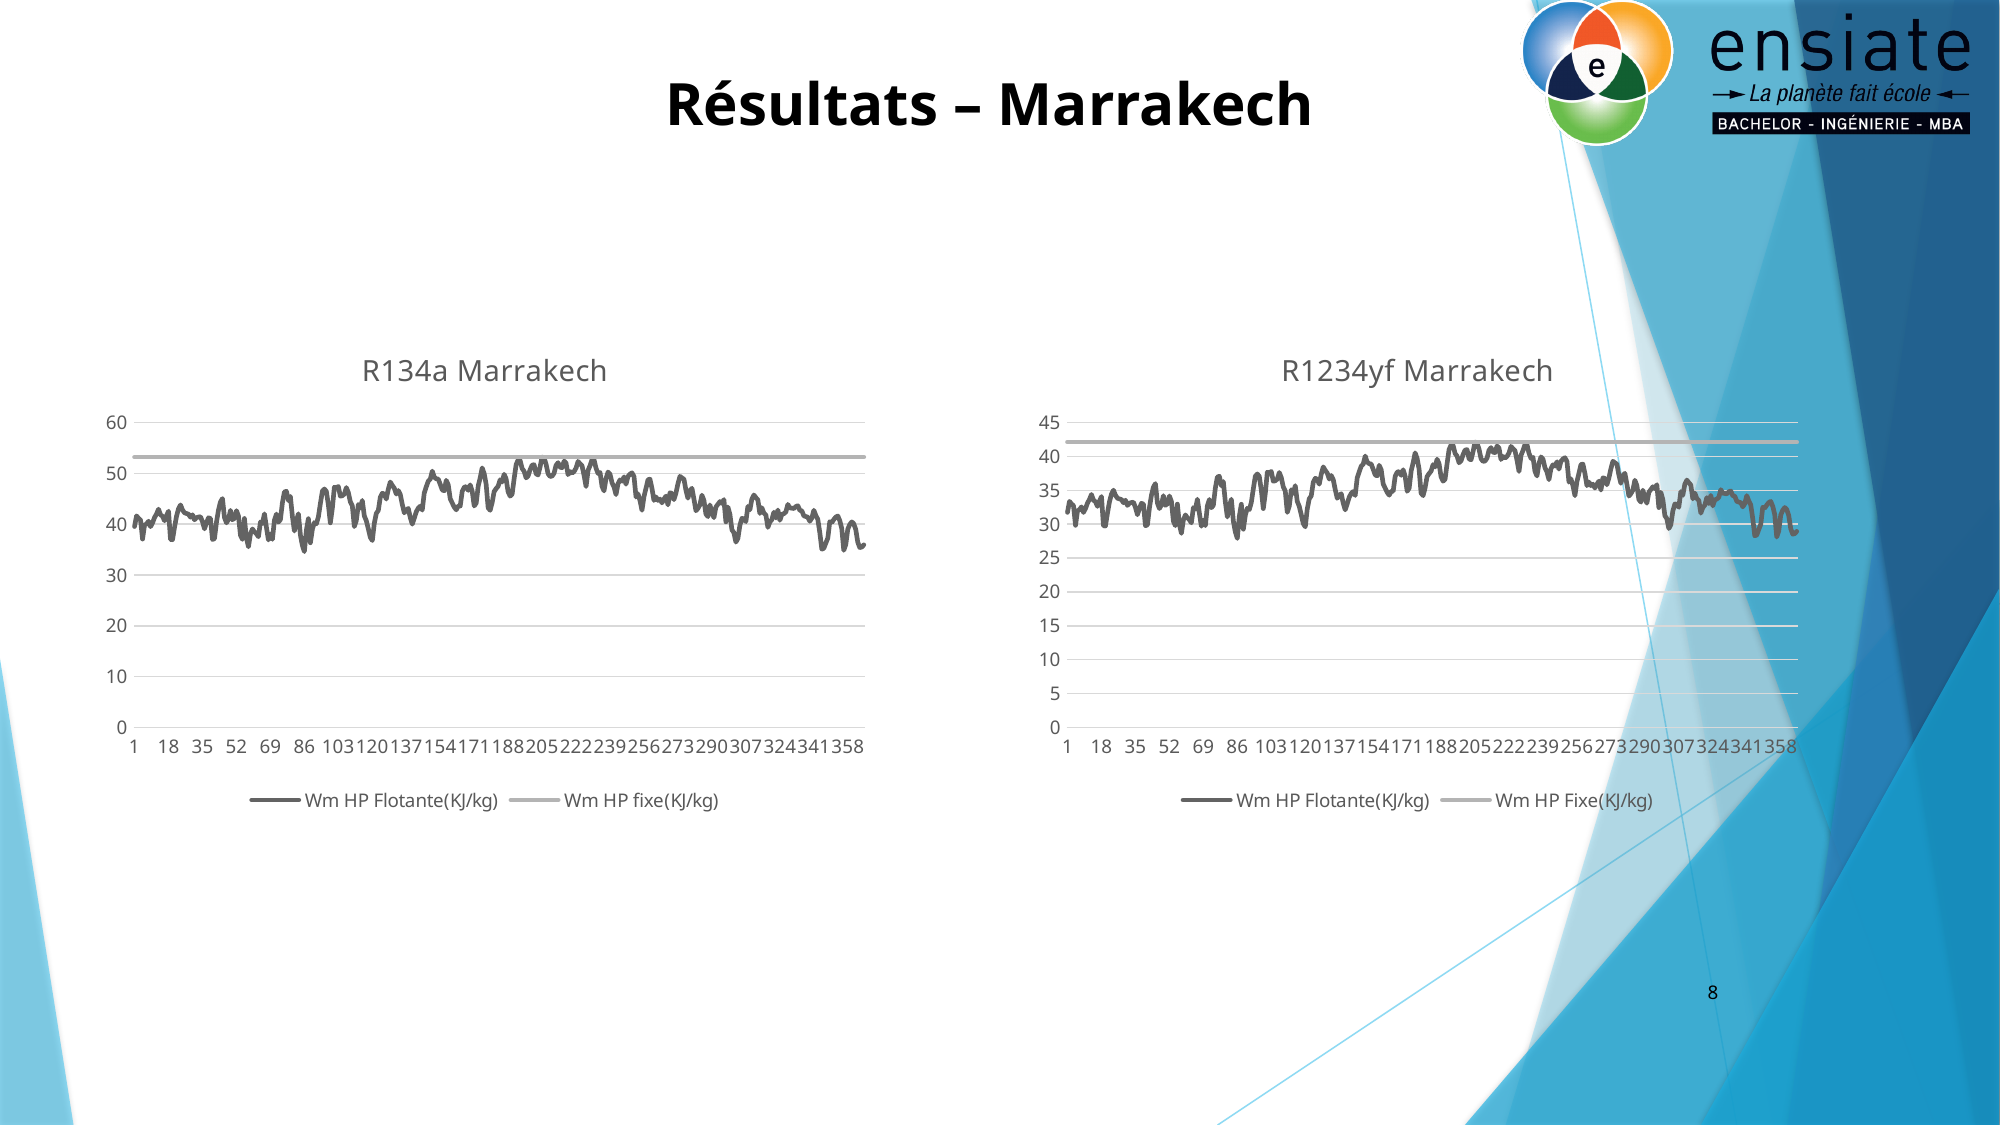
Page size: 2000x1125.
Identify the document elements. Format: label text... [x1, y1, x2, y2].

slide_number 8 [1621, 963, 1734, 1024]
text_box Résultats – Marrakech [650, 60, 1330, 145]
chart [1022, 322, 1814, 820]
chart [89, 322, 882, 820]
picture [1520, 0, 1971, 147]
